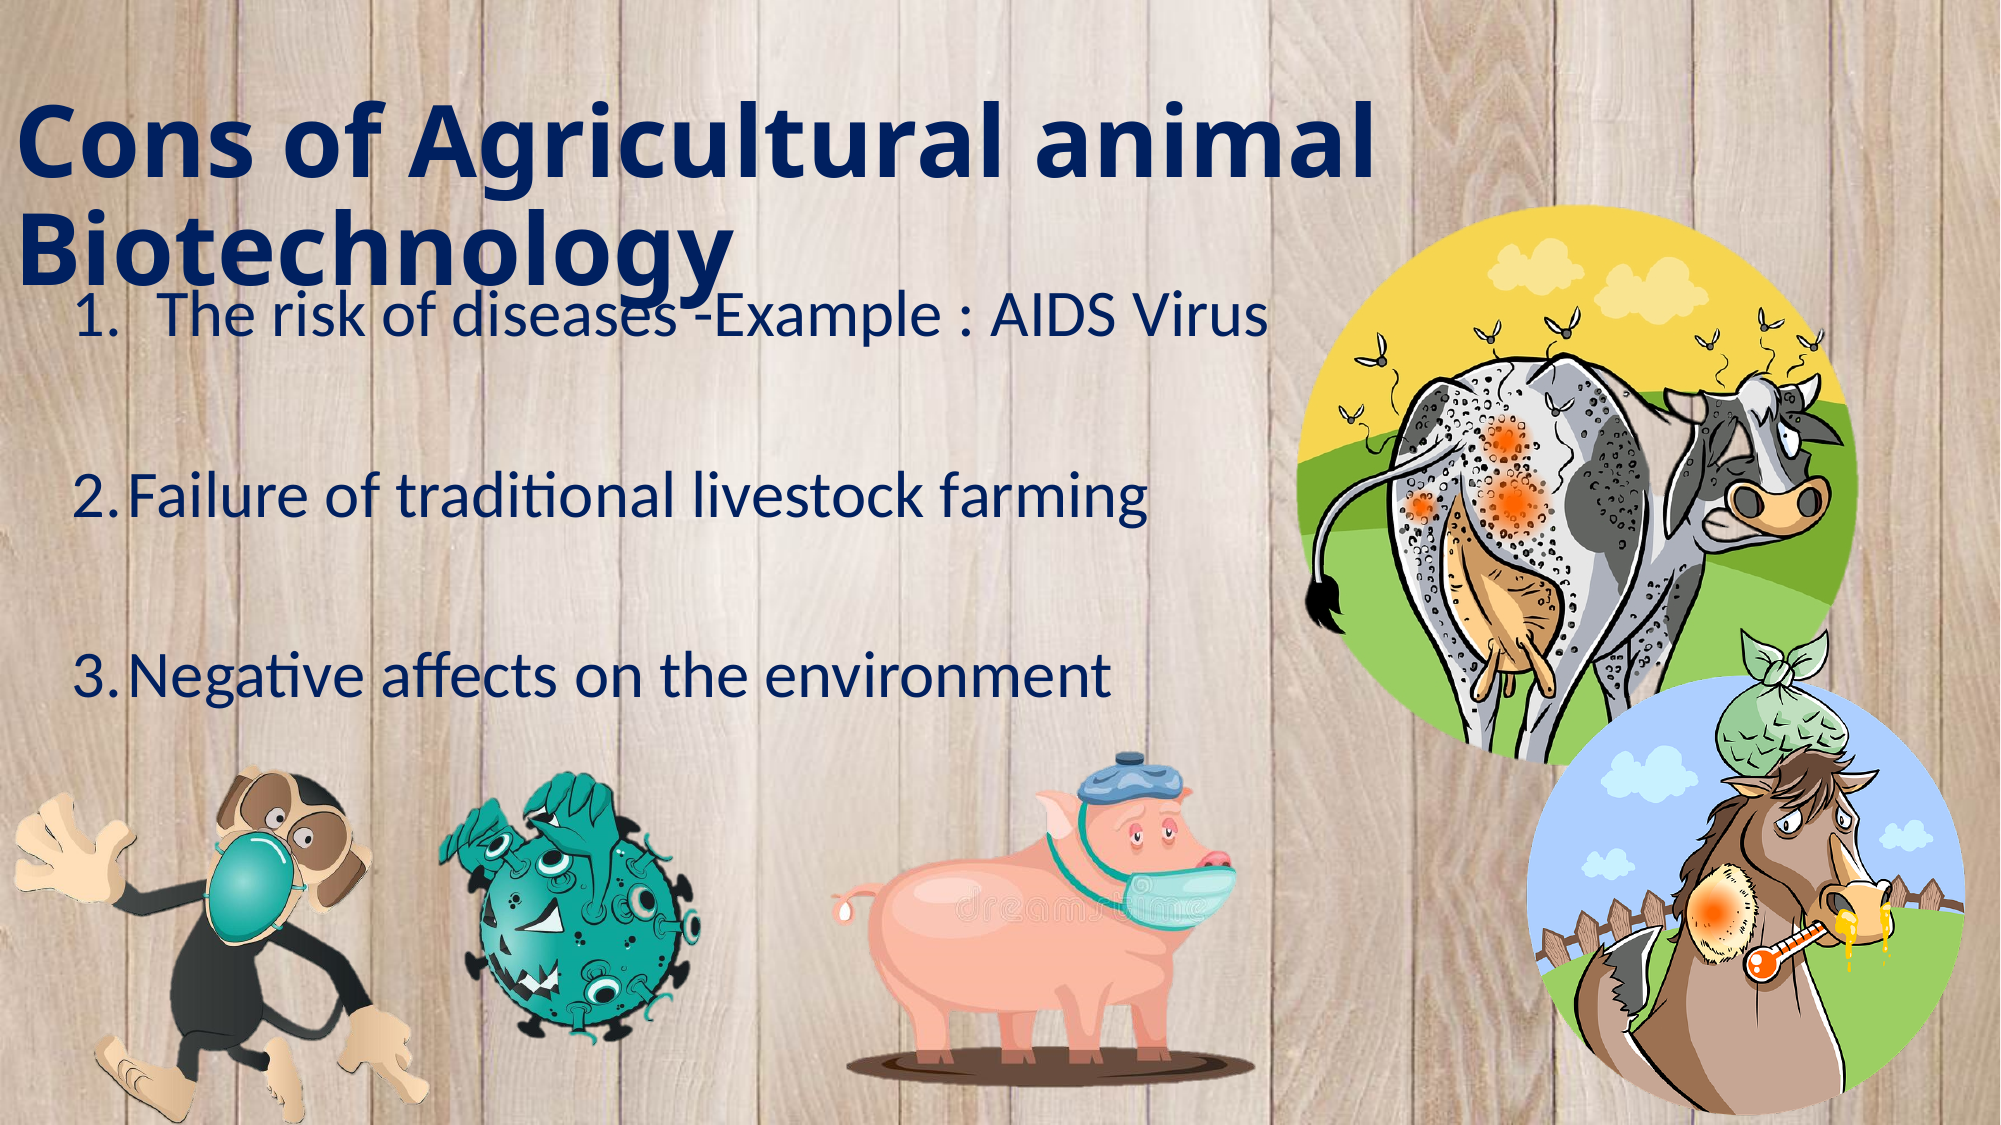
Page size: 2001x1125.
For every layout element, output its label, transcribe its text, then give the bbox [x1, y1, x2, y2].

text_box Cons of Agricultural animal Biotechnology [0, 83, 2000, 301]
text_box The risk of diseases -Example : AIDS Virus Failure of traditional livestock farming Negative affects on the environment [56, 182, 1245, 668]
picture [0, 0, 2001, 1125]
